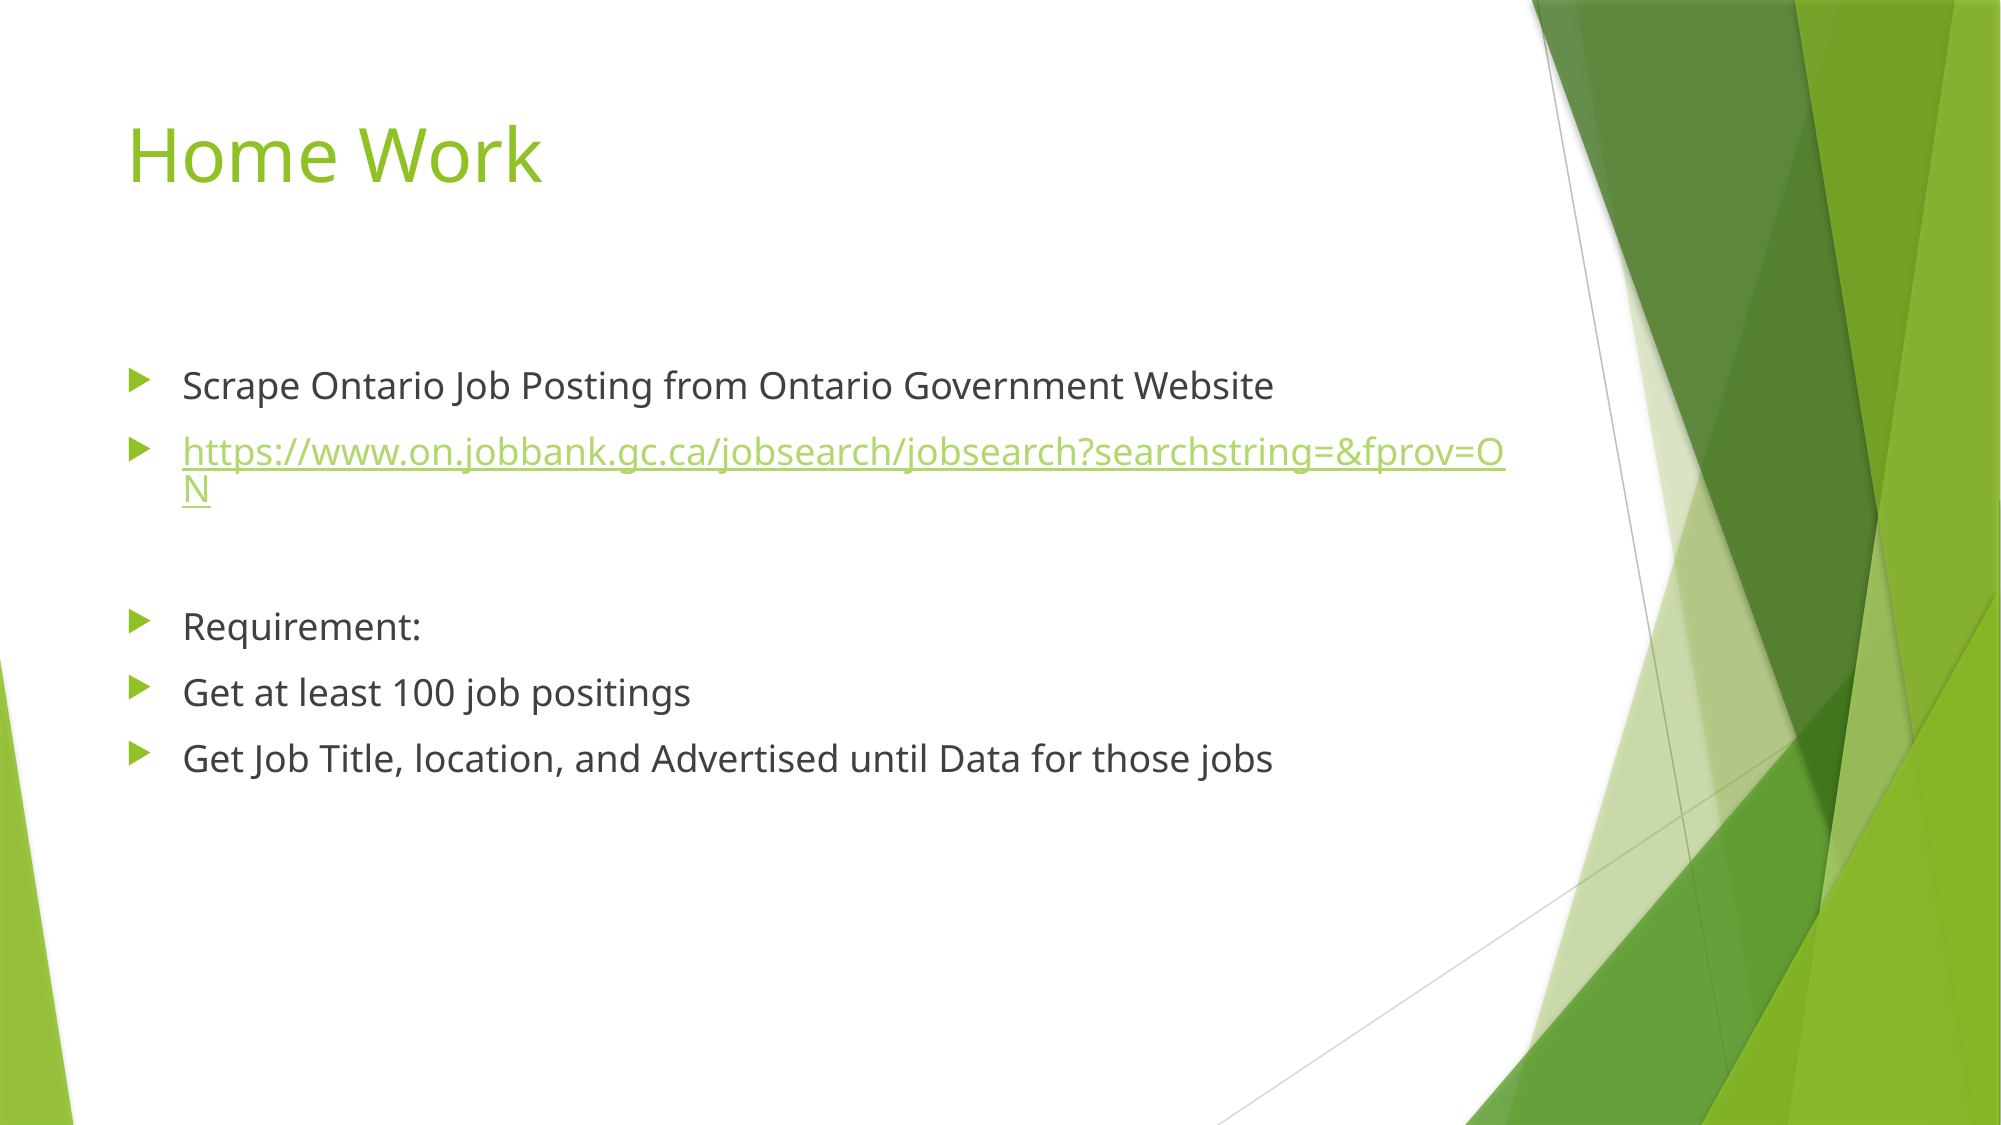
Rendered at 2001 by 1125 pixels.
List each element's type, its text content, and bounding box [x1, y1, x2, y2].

list Scrape Ontario Job Posting from Ontario Government Website https://www.on.jobbank.gc.ca/jobsearch/jobsearch?searchstring=&fprov=ON Requirement: Get at least 100 job positings Get Job Title, location, and Advertised until Data for those jobs [111, 354, 1522, 992]
title Home Work [111, 99, 1522, 317]
